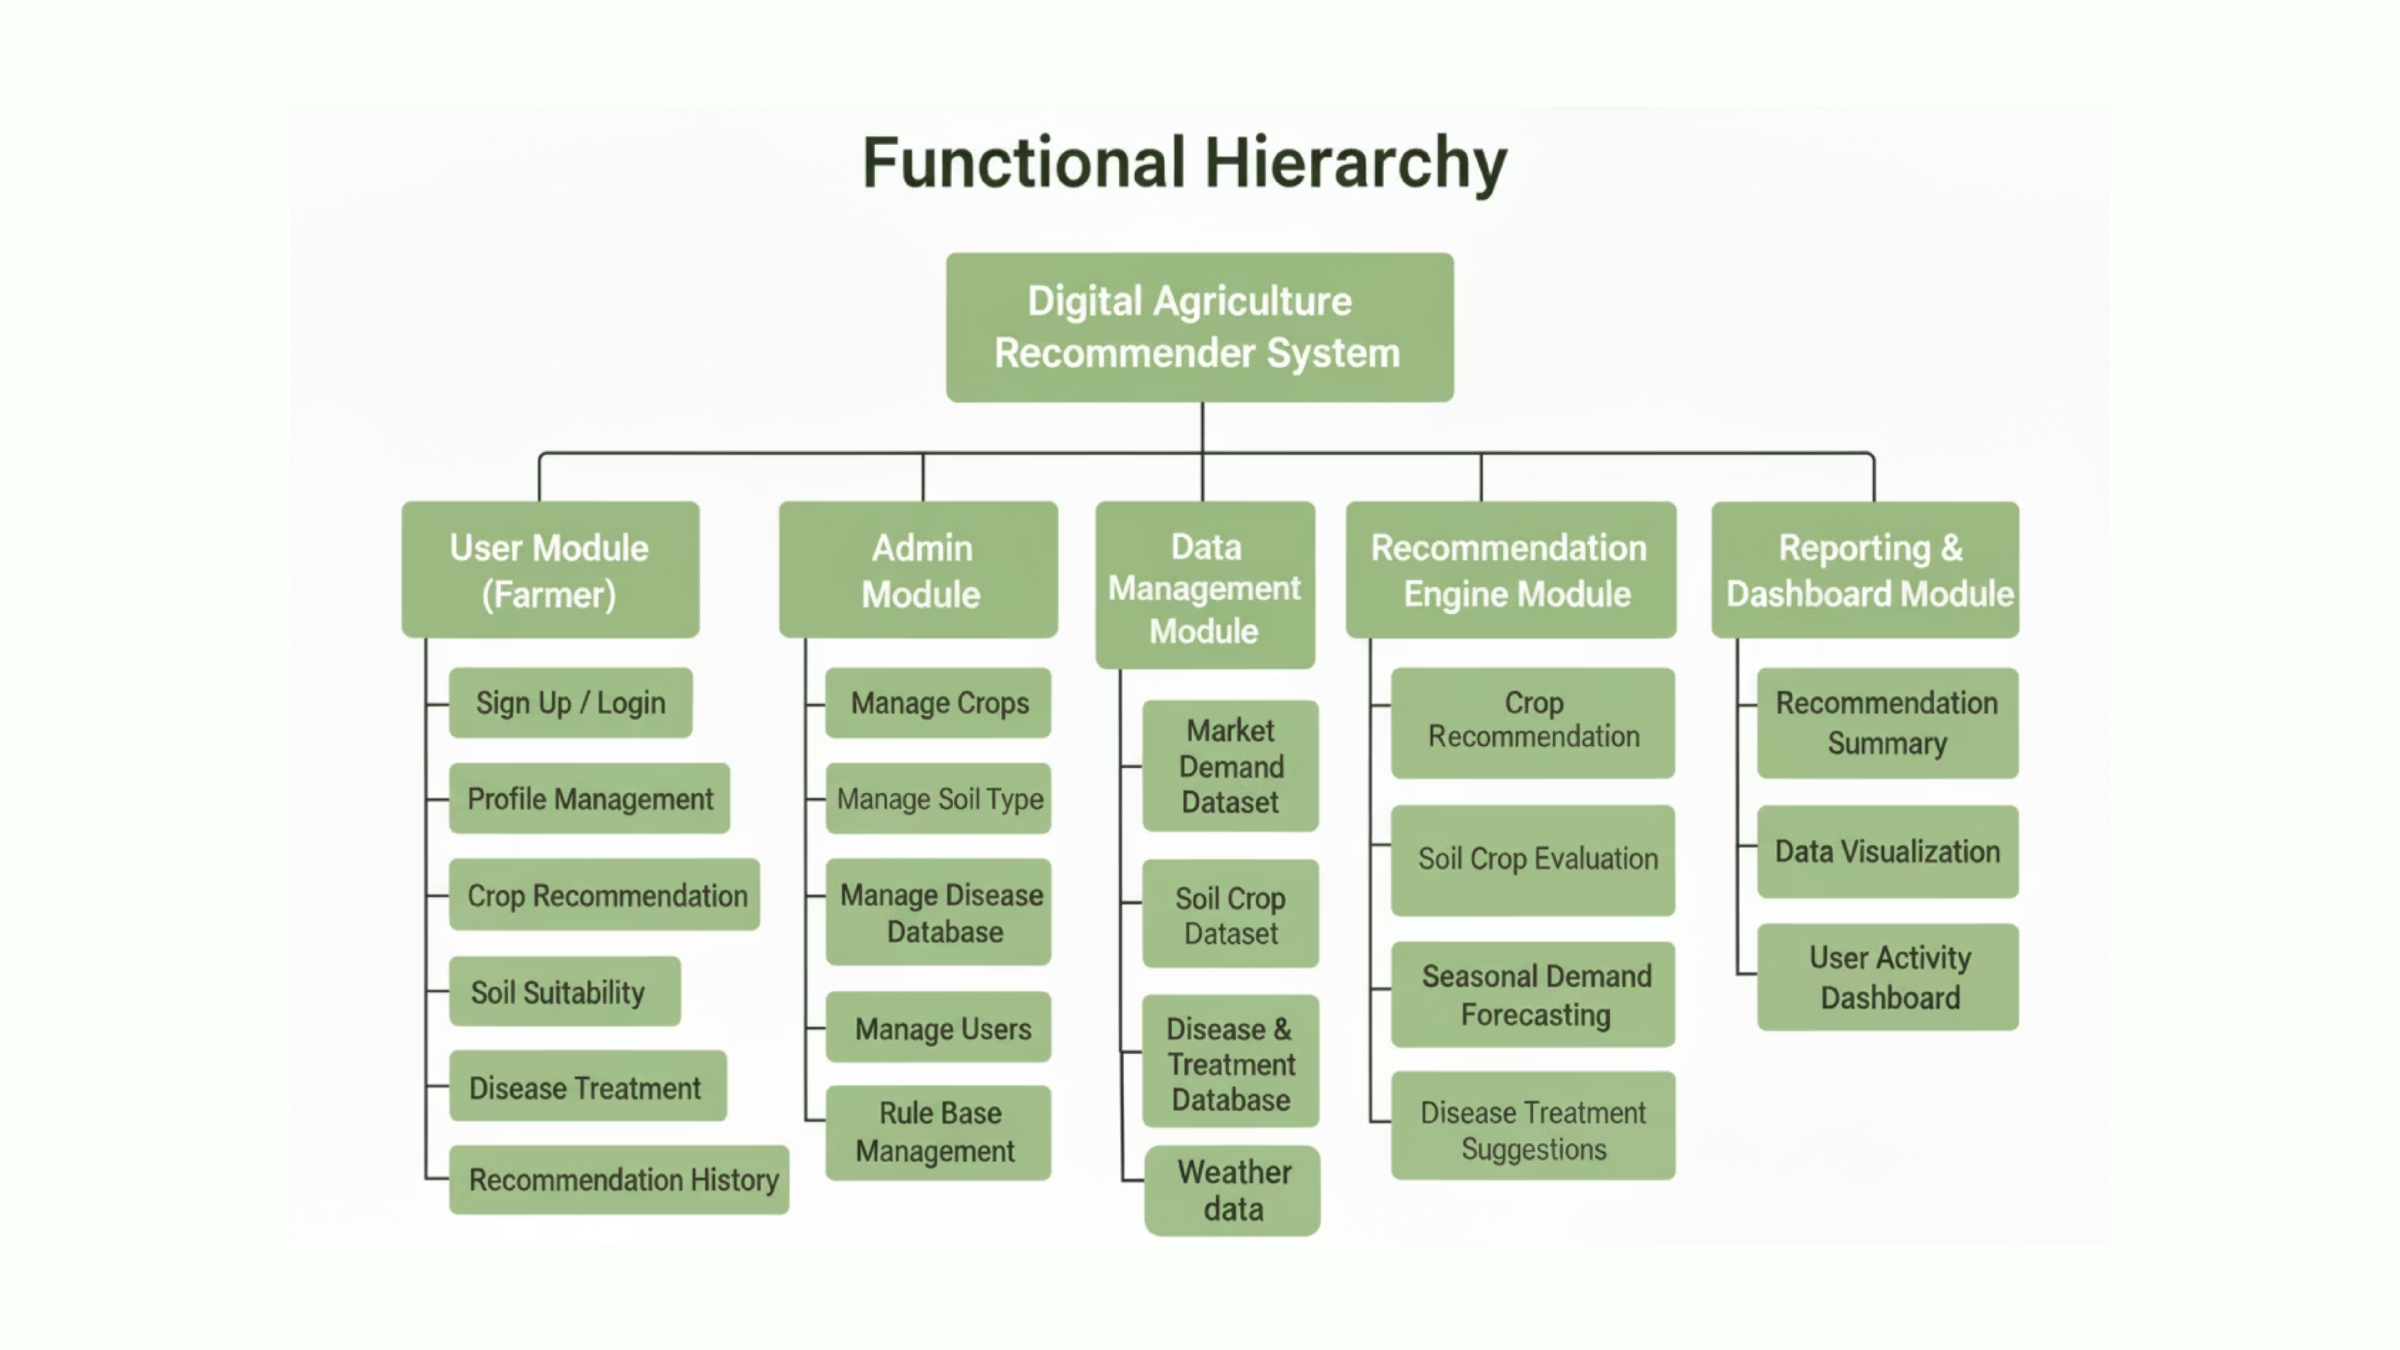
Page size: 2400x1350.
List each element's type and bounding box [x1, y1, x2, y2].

picture [290, 106, 2110, 1244]
